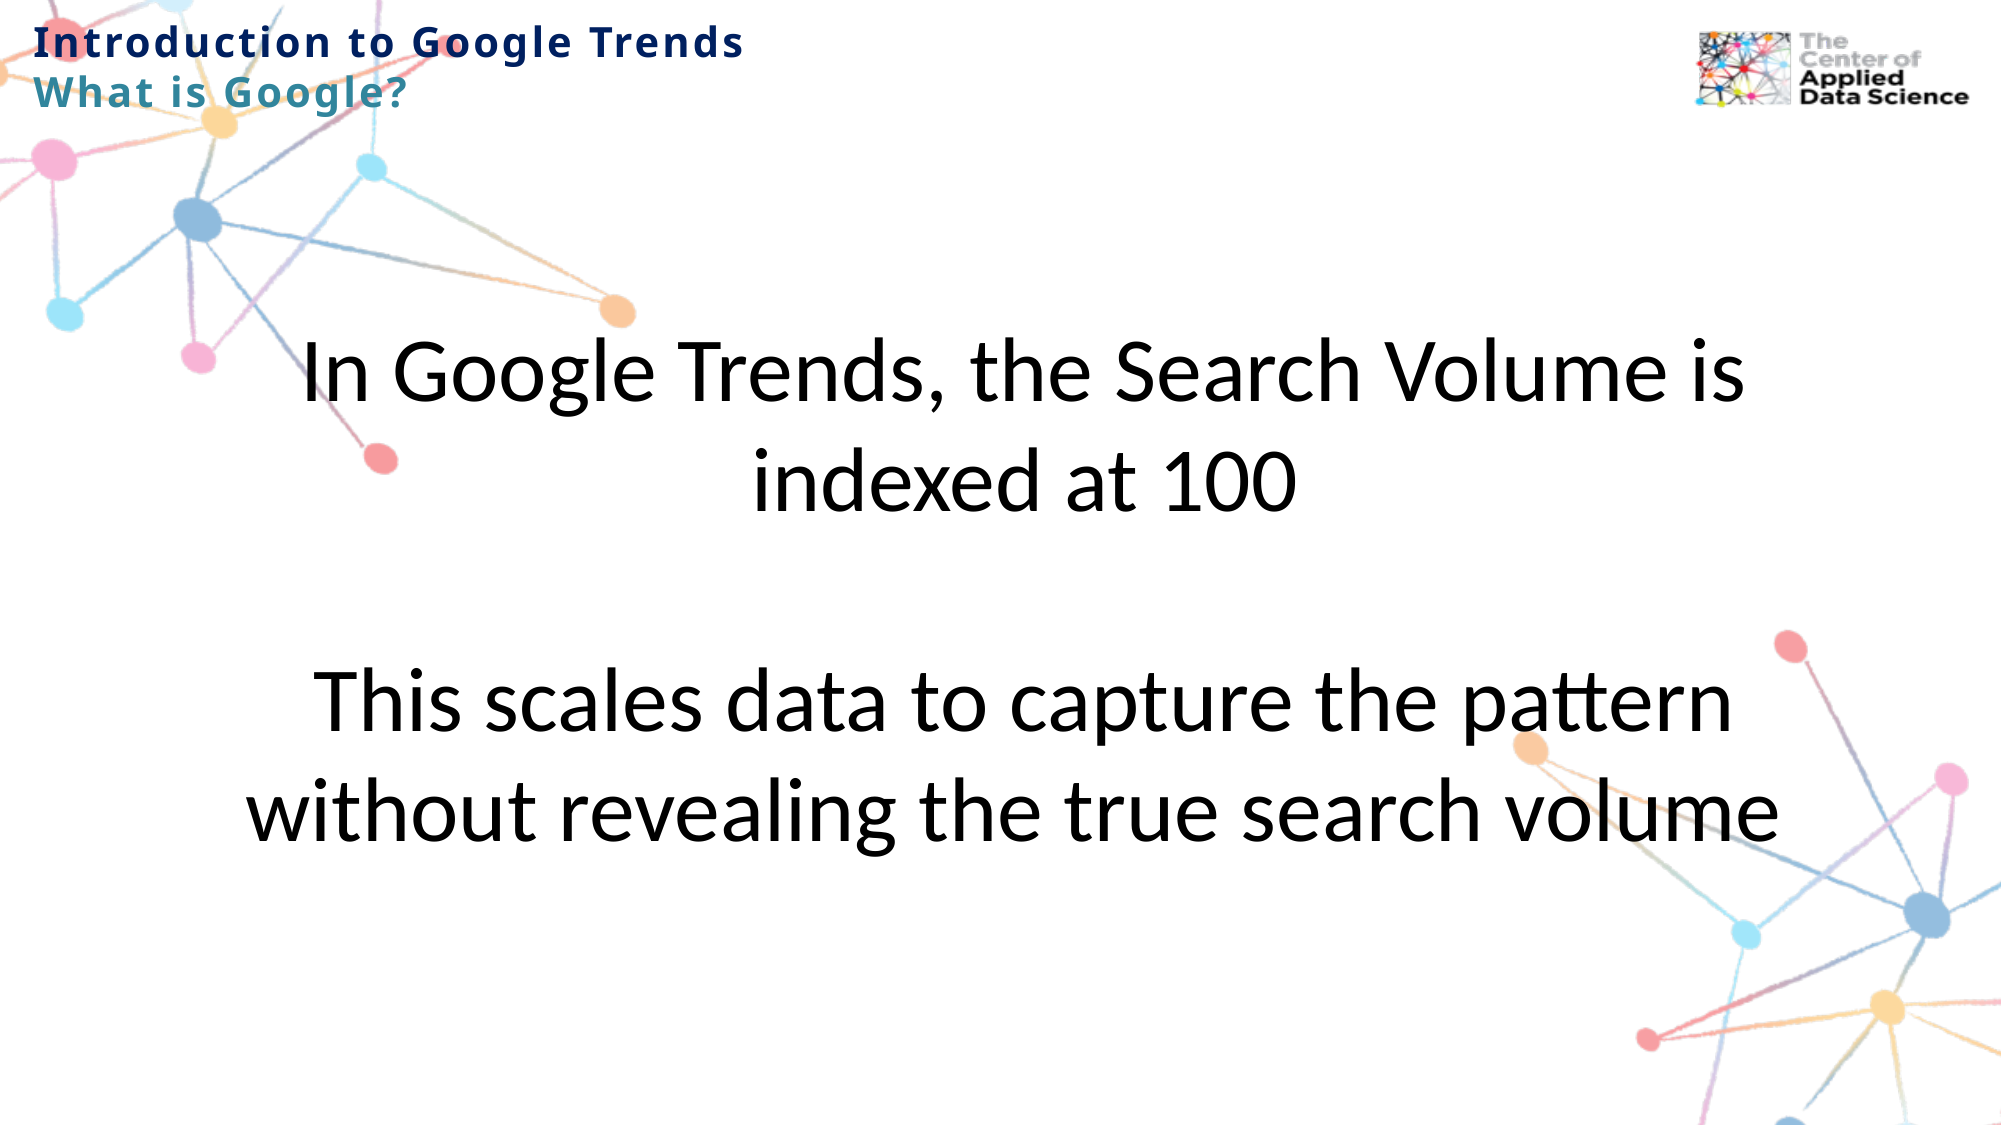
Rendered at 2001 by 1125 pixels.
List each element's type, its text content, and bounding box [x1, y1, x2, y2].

text_box Introduction to Google Trends What is Google? [31, 16, 1493, 117]
picture [1684, 19, 1982, 120]
text_box In Google Trends, the Search Volume is indexed at 100 This scales data to capture the pattern without revealing the true search volume [193, 302, 1856, 1088]
